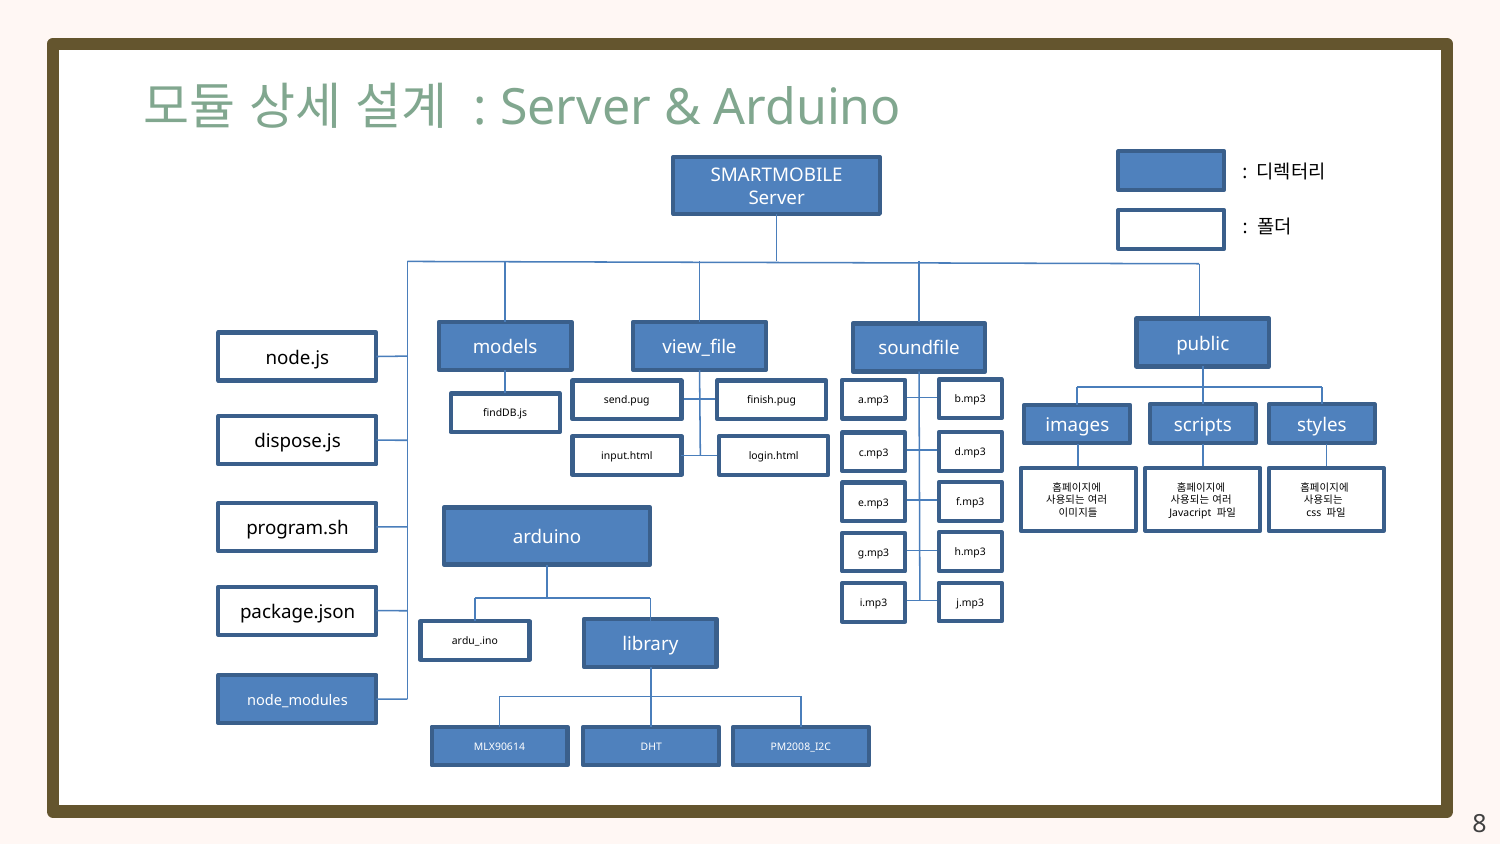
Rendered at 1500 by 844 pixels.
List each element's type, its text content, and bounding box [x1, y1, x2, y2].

text_box 모듈 상세 설계 : Server & Arduino [128, 67, 917, 143]
text_box 8 [1457, 800, 1500, 844]
text_box [51, 42, 1449, 814]
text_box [218, 151, 1385, 766]
